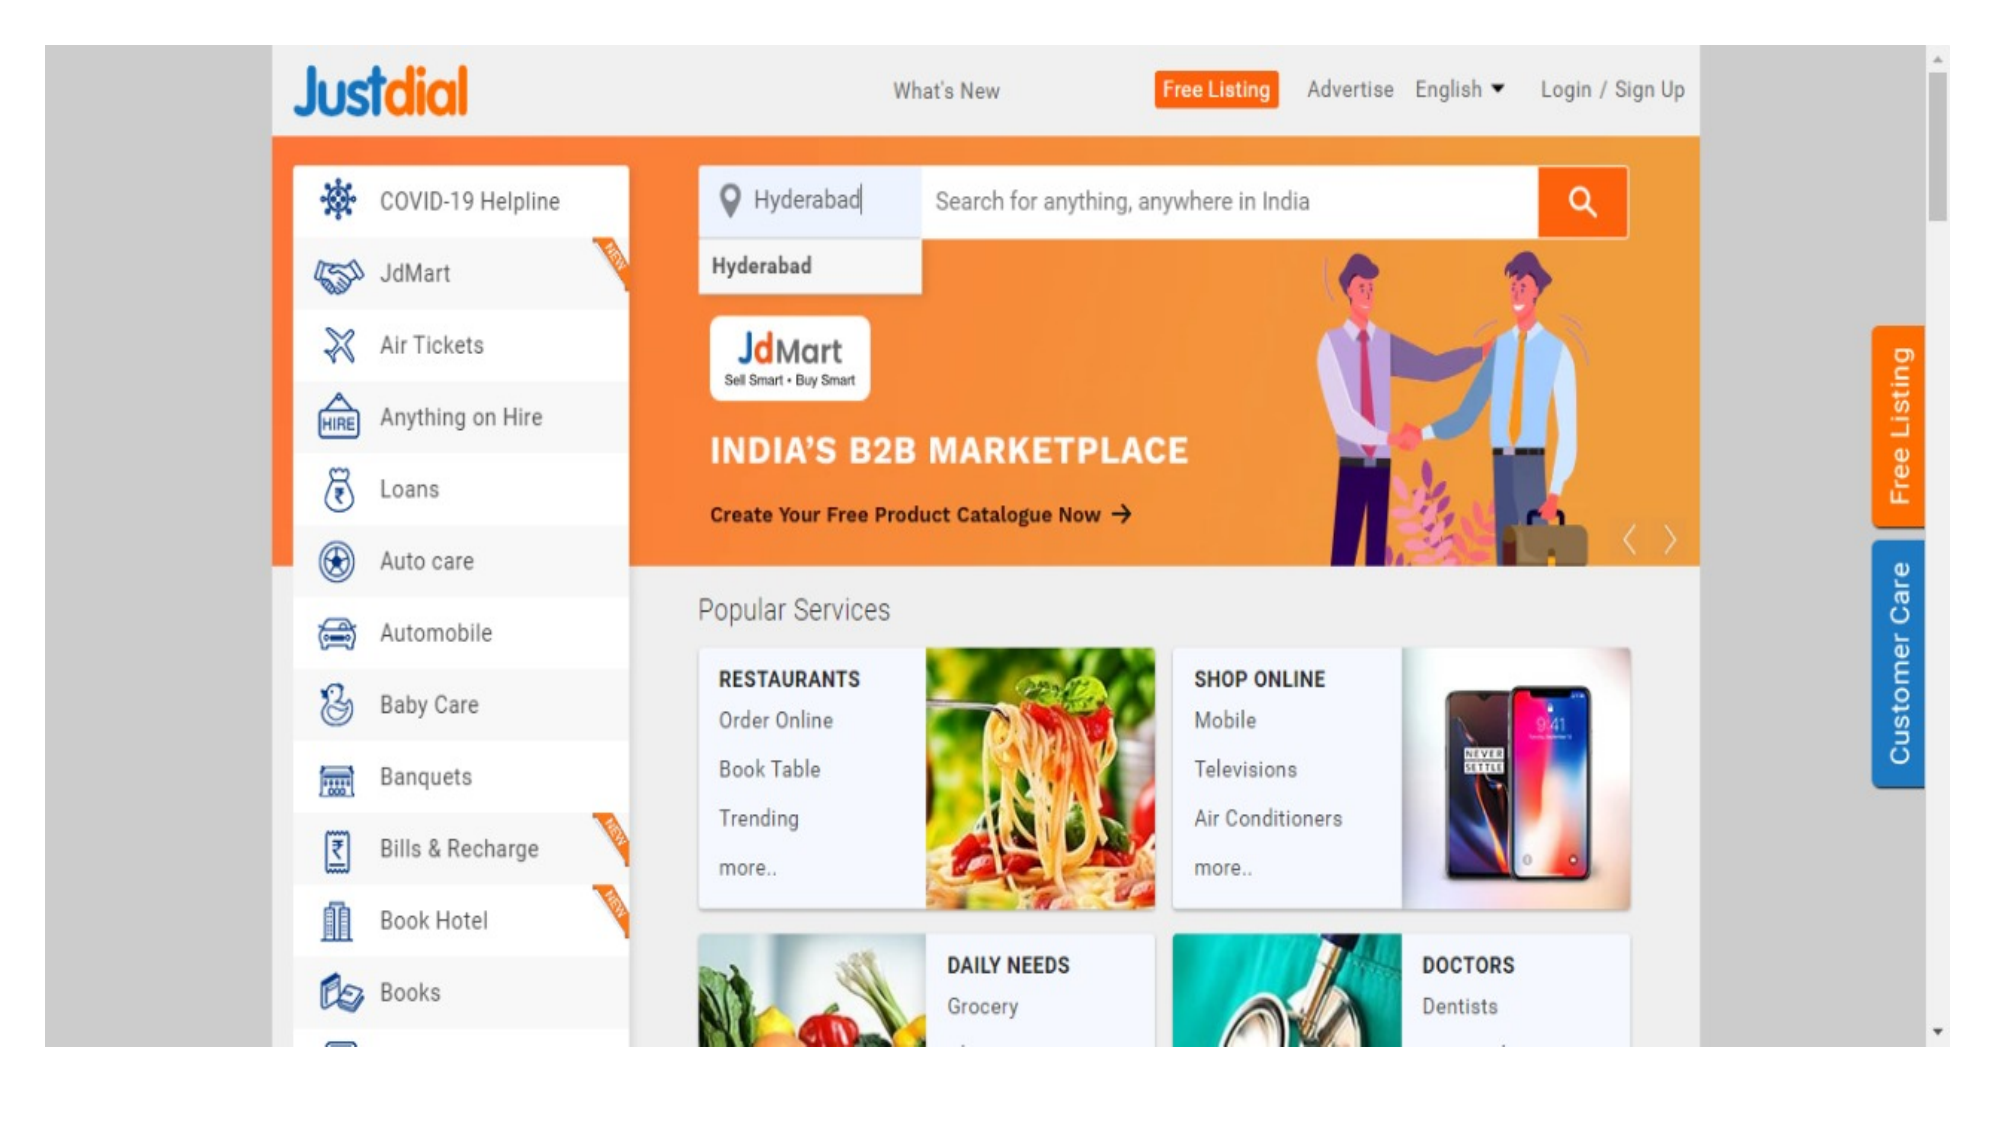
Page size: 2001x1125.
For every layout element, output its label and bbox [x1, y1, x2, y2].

list [45, 45, 1950, 1047]
